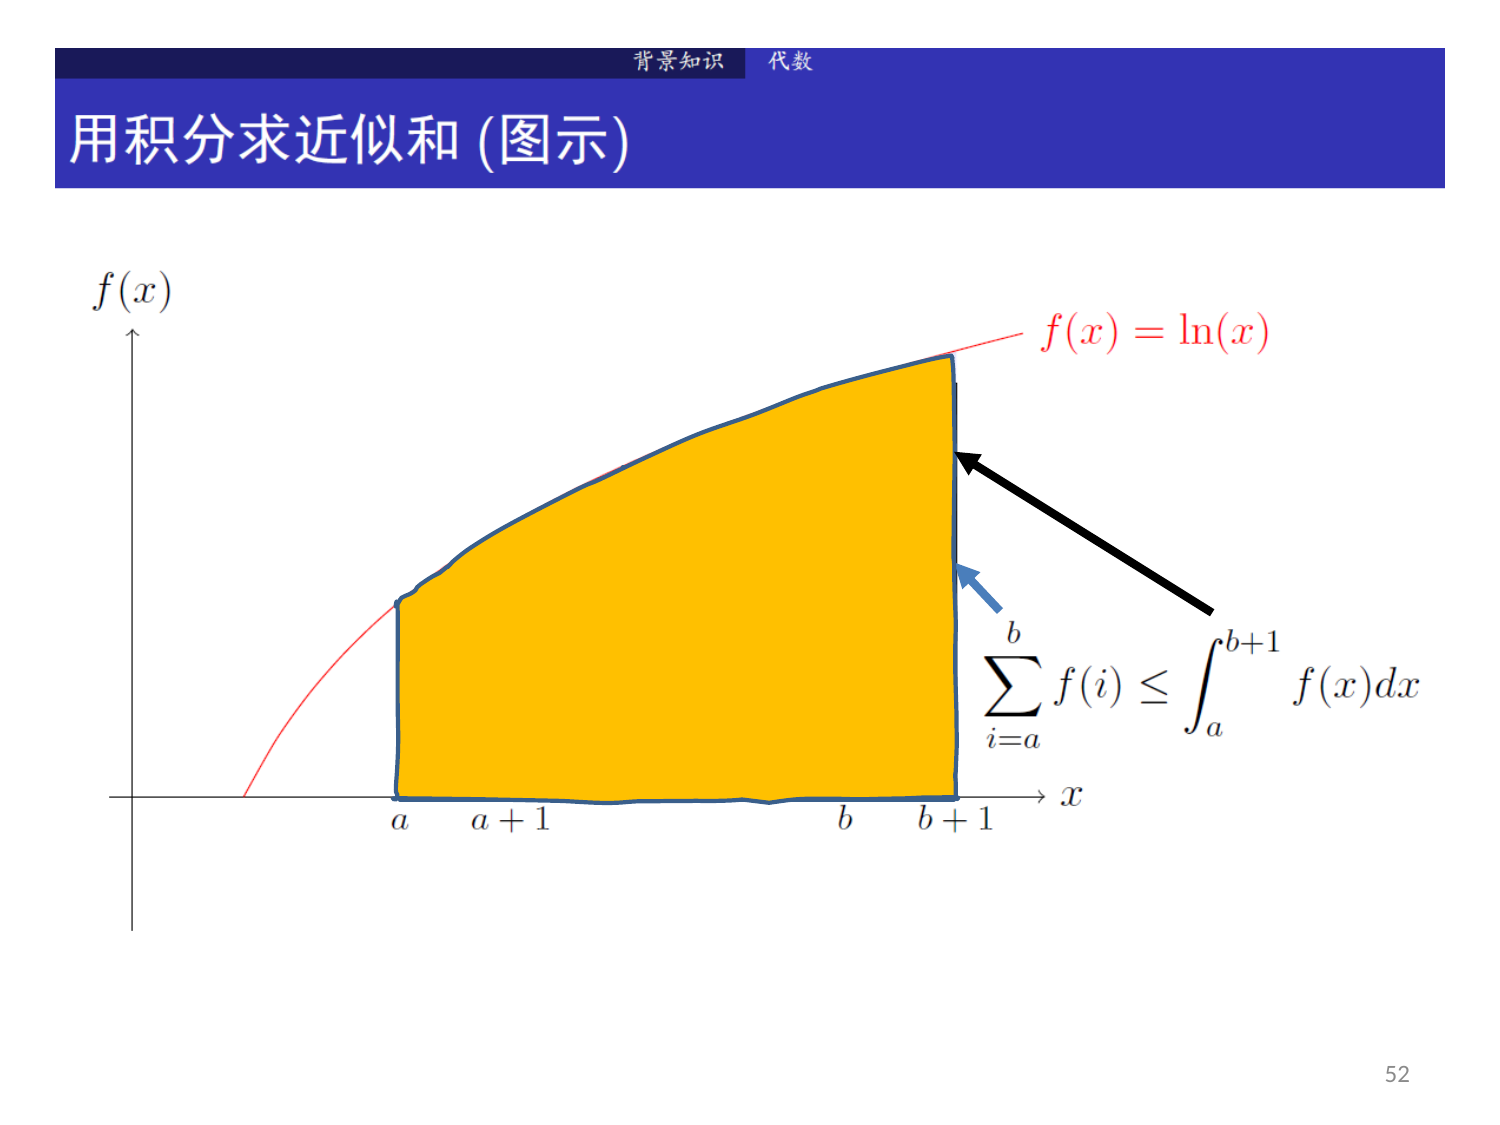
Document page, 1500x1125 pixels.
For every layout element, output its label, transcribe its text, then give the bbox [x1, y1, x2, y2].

picture [54, 48, 1446, 1043]
slide_number 52 [1074, 1052, 1425, 1103]
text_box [391, 355, 1213, 804]
